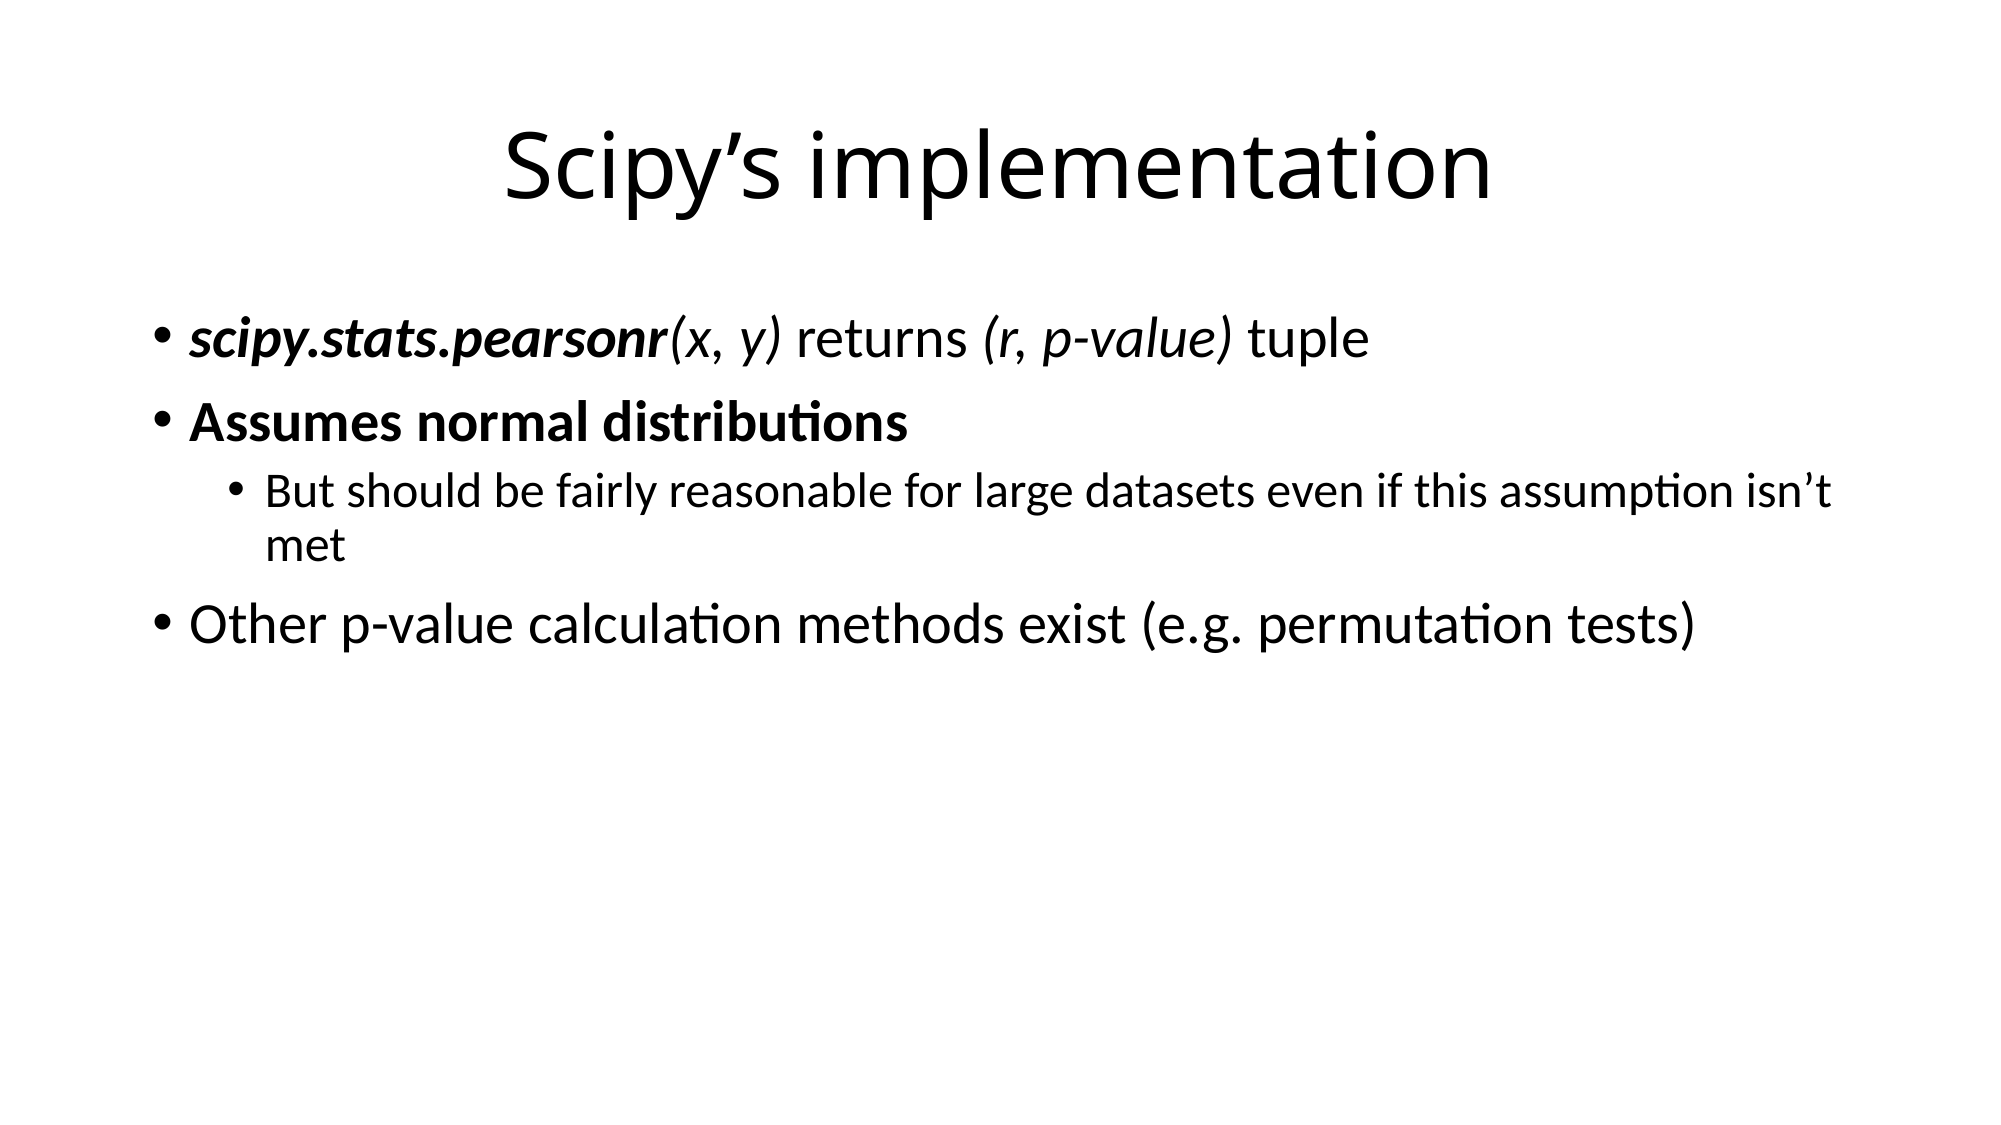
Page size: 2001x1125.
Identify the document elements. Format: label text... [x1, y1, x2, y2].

title Scipy’s implementation [137, 59, 1863, 278]
list scipy.stats.pearsonr(x, y) returns (r, p-value) tuple Assumes normal distributions But should be fairly reasonable for large datasets even if this assumption isn’t met Other p-value calculation methods exist (e.g. permutation tests) [137, 299, 1863, 1014]
